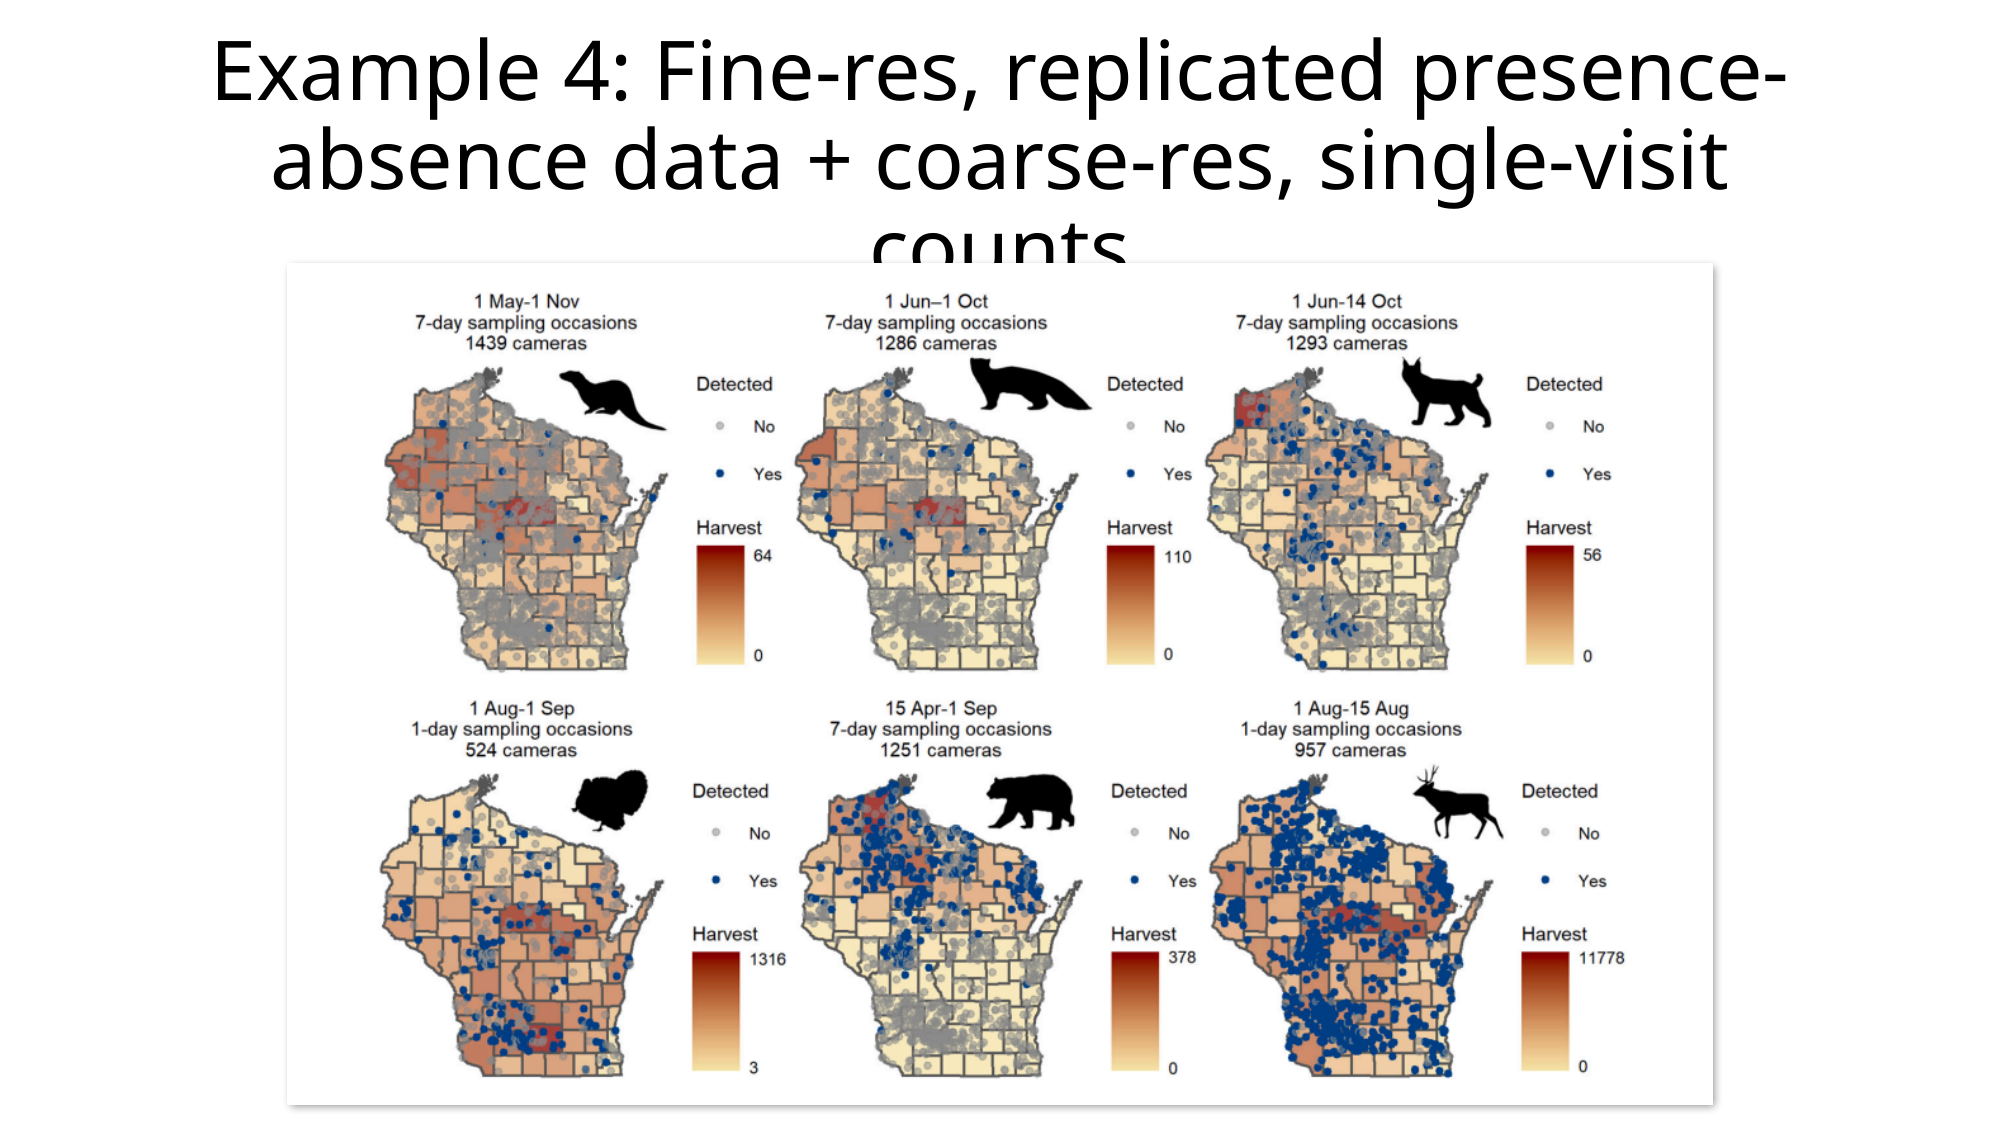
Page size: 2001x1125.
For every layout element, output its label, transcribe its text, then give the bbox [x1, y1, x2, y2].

picture [287, 263, 1713, 1105]
title Example 4: Fine-res, replicated presence-absence data + coarse-res, single-visit counts [137, 20, 1863, 306]
